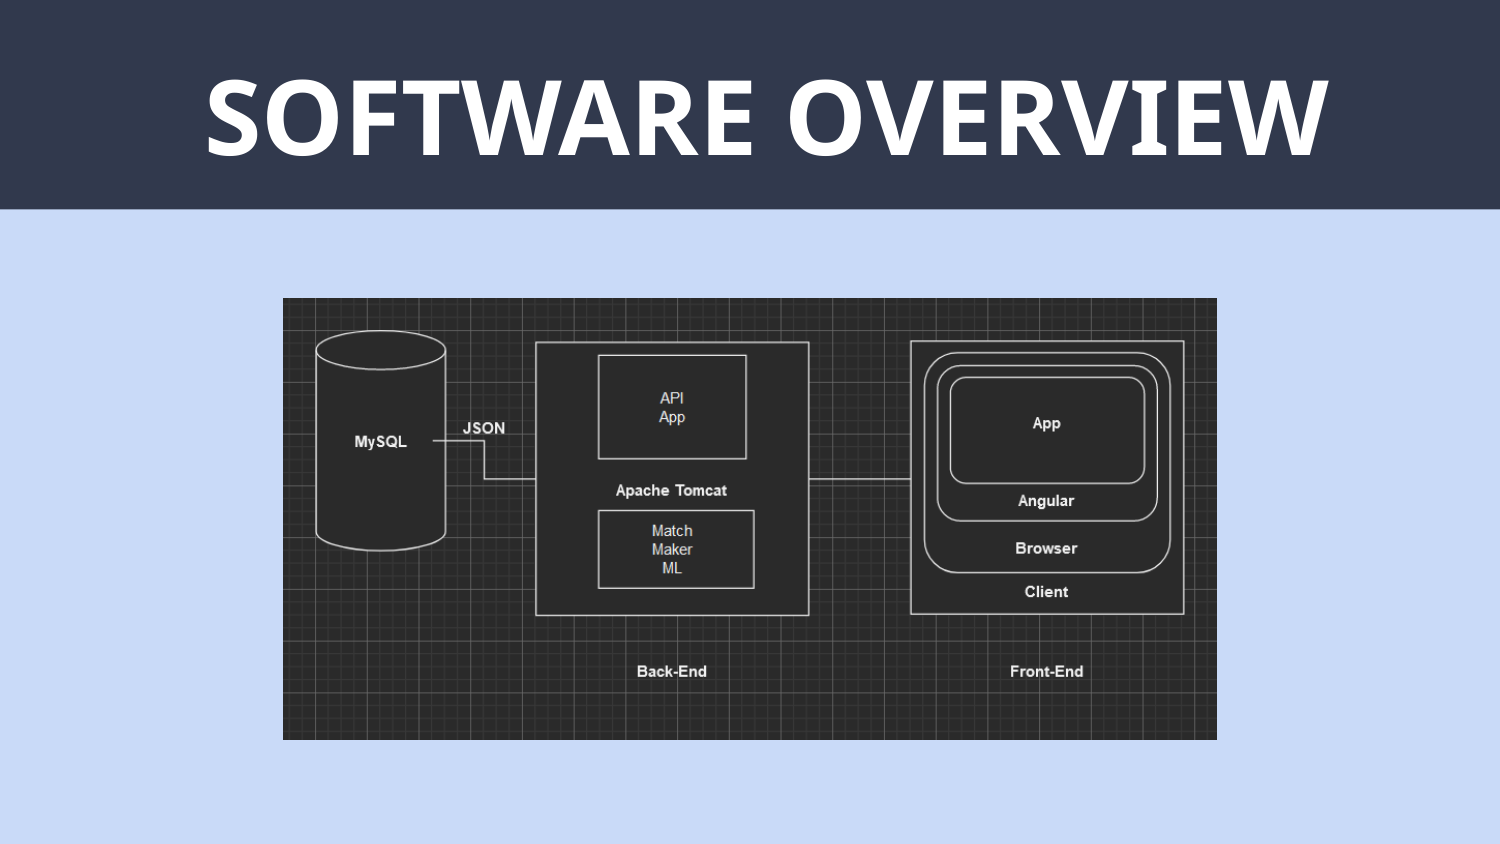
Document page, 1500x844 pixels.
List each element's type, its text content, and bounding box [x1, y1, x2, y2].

picture [283, 297, 1217, 740]
title SOFTWARE OVERVIEW [151, 36, 1383, 198]
